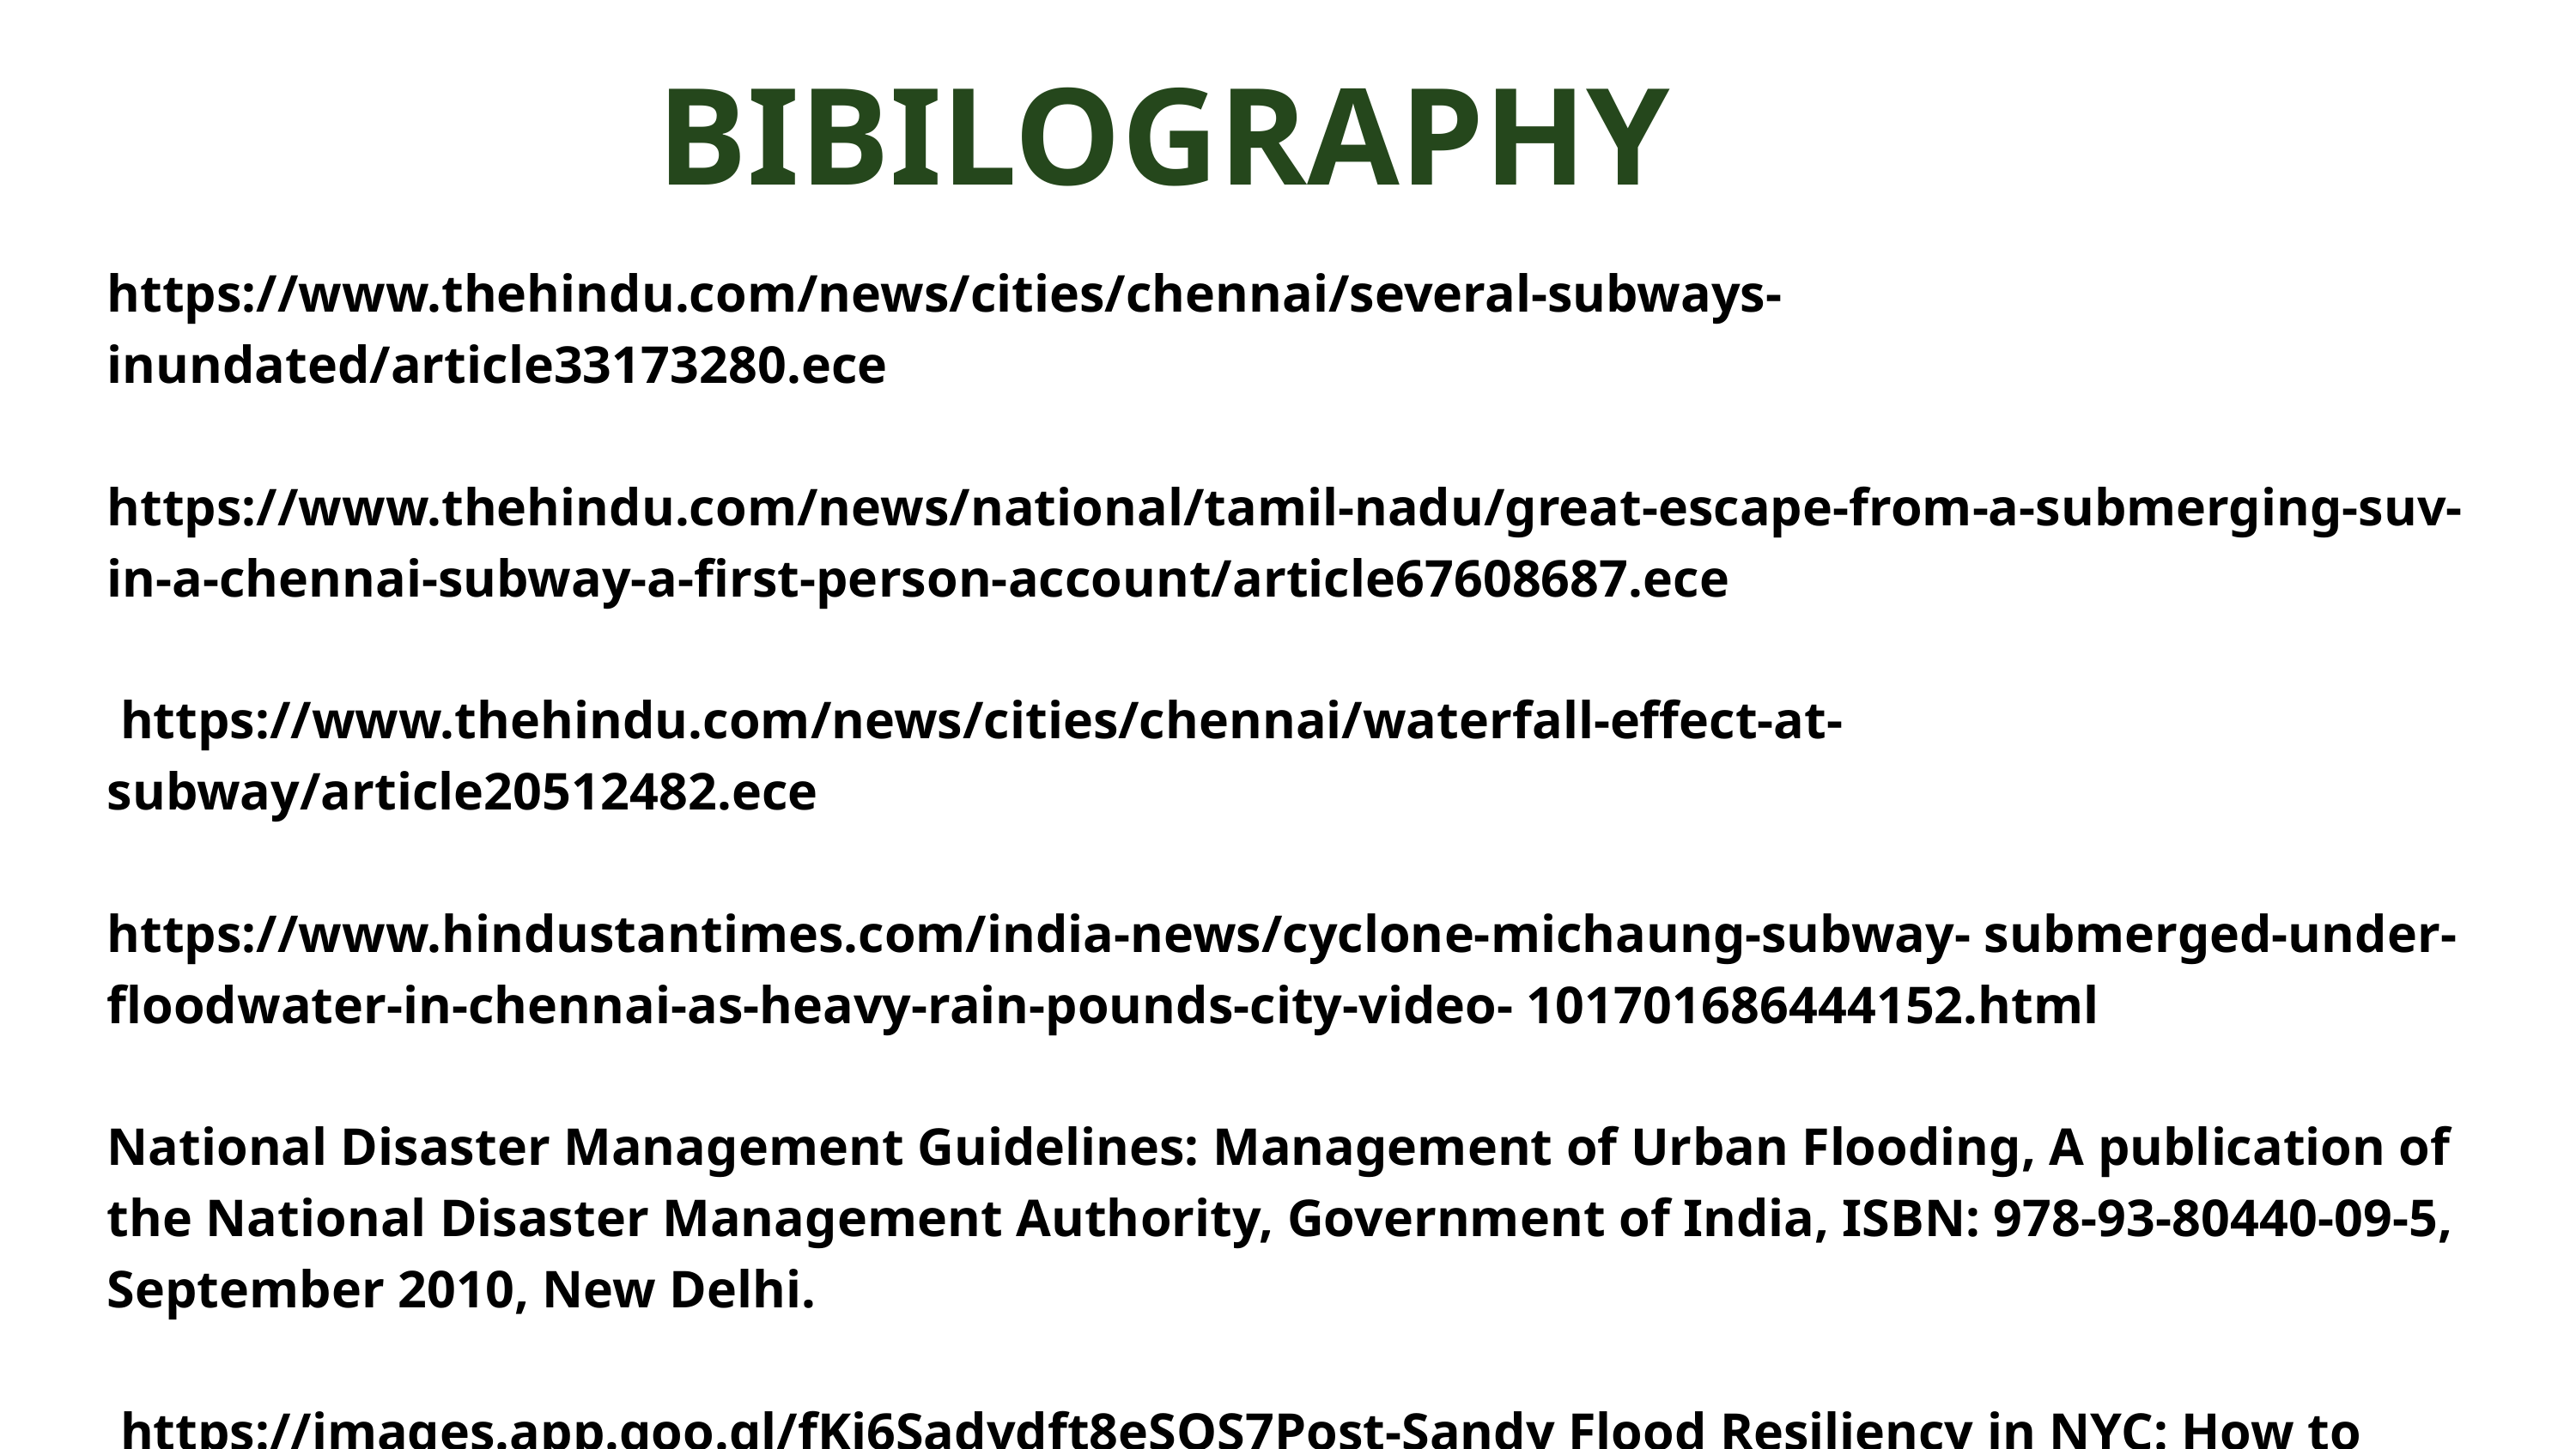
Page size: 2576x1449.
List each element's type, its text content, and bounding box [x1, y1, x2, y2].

text_box https://www.thehindu.com/news/cities/chennai/several-subways- inundated/article33173280.ece https://www.thehindu.com/news/national/tamil-nadu/great-escape-from-a-submerging-suv-in-a-chennai-subway-a-first-person-account/article67608687.ece https://www.thehindu.com/news/cities/chennai/waterfall-effect-at- subway/article20512482.ece https://www.hindustantimes.com/india-news/cyclone-michaung-subway- submerged-under-floodwater-in-chennai-as-heavy-rain-pounds-city-video- 101701686444152.html National Disaster Management Guidelines: Management of Urban Flooding, A publication of the National Disaster Management Authority, Government of India, ISBN: 978-93-80440-09-5, September 2010, New Delhi. https://images.app.goo.gl/fKi6Sadvdft8eSQS7Post-Sandy Flood Resiliency in NYC: How to Prevent Subway Systems from Increasing Storm Surges, Jessie Jing, Brown University, December 23, 2021 [106, 251, 2530, 1449]
text_box BIBILOGRAPHY [657, 24, 1958, 213]
